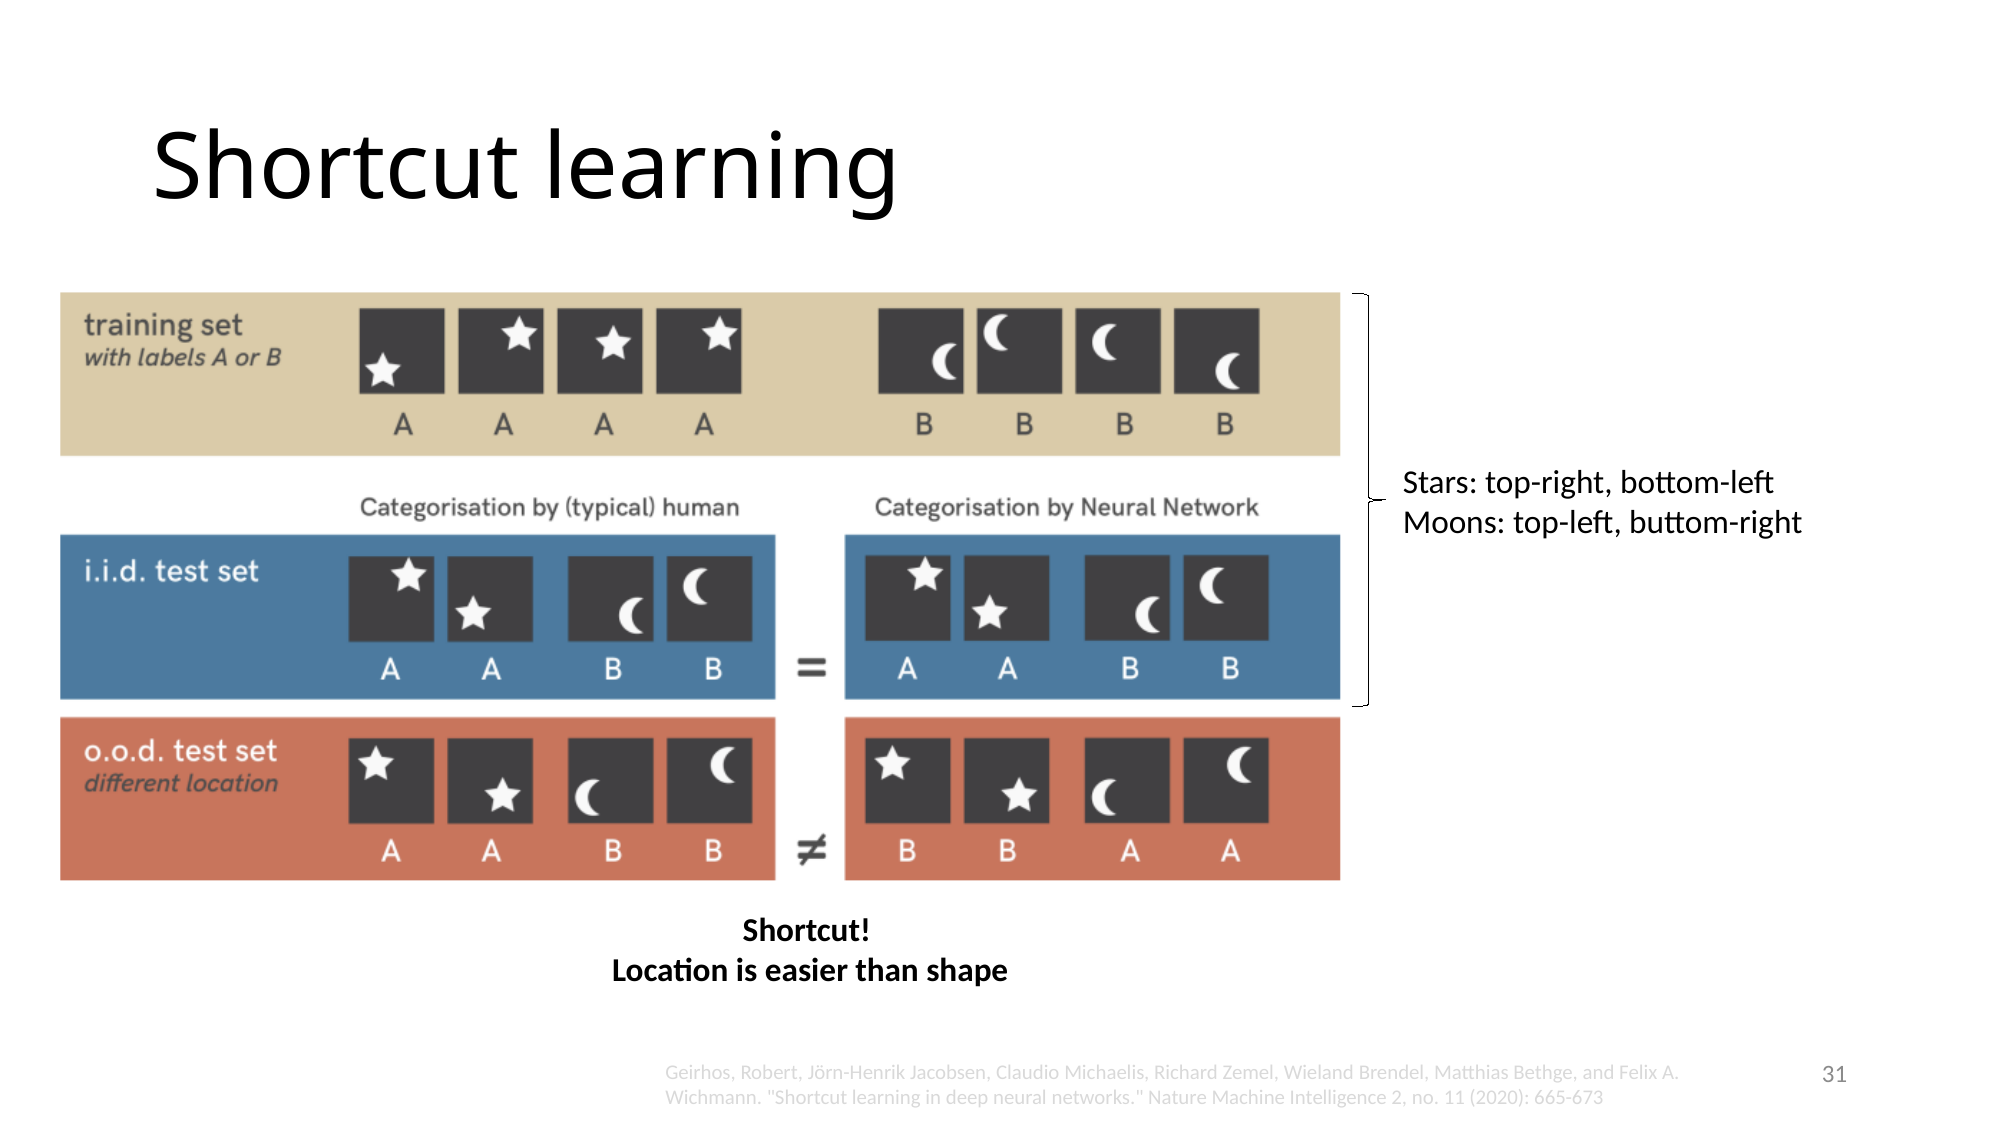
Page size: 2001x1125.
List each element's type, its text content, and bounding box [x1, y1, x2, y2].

text_box Stars: top-right, bottom-left Moons: top-left, buttom-right [1388, 453, 1819, 548]
text_box Geirhos, Robert, Jörn-Henrik Jacobsen, Claudio Michaelis, Richard Zemel, Wieland Brendel, Matthias Bethge, and Felix A. Wichmann. "Shortcut learning in deep neural networks." Nature Machine Intelligence 2, no. 11 (2020): 665-673 [650, 1051, 1780, 1117]
title Shortcut learning [137, 59, 1863, 278]
slide_number 31 [1412, 1042, 1863, 1103]
text_box [1352, 293, 1386, 707]
picture [49, 284, 1349, 892]
text_box Shortcut! Location is easier than shape [504, 900, 1117, 996]
